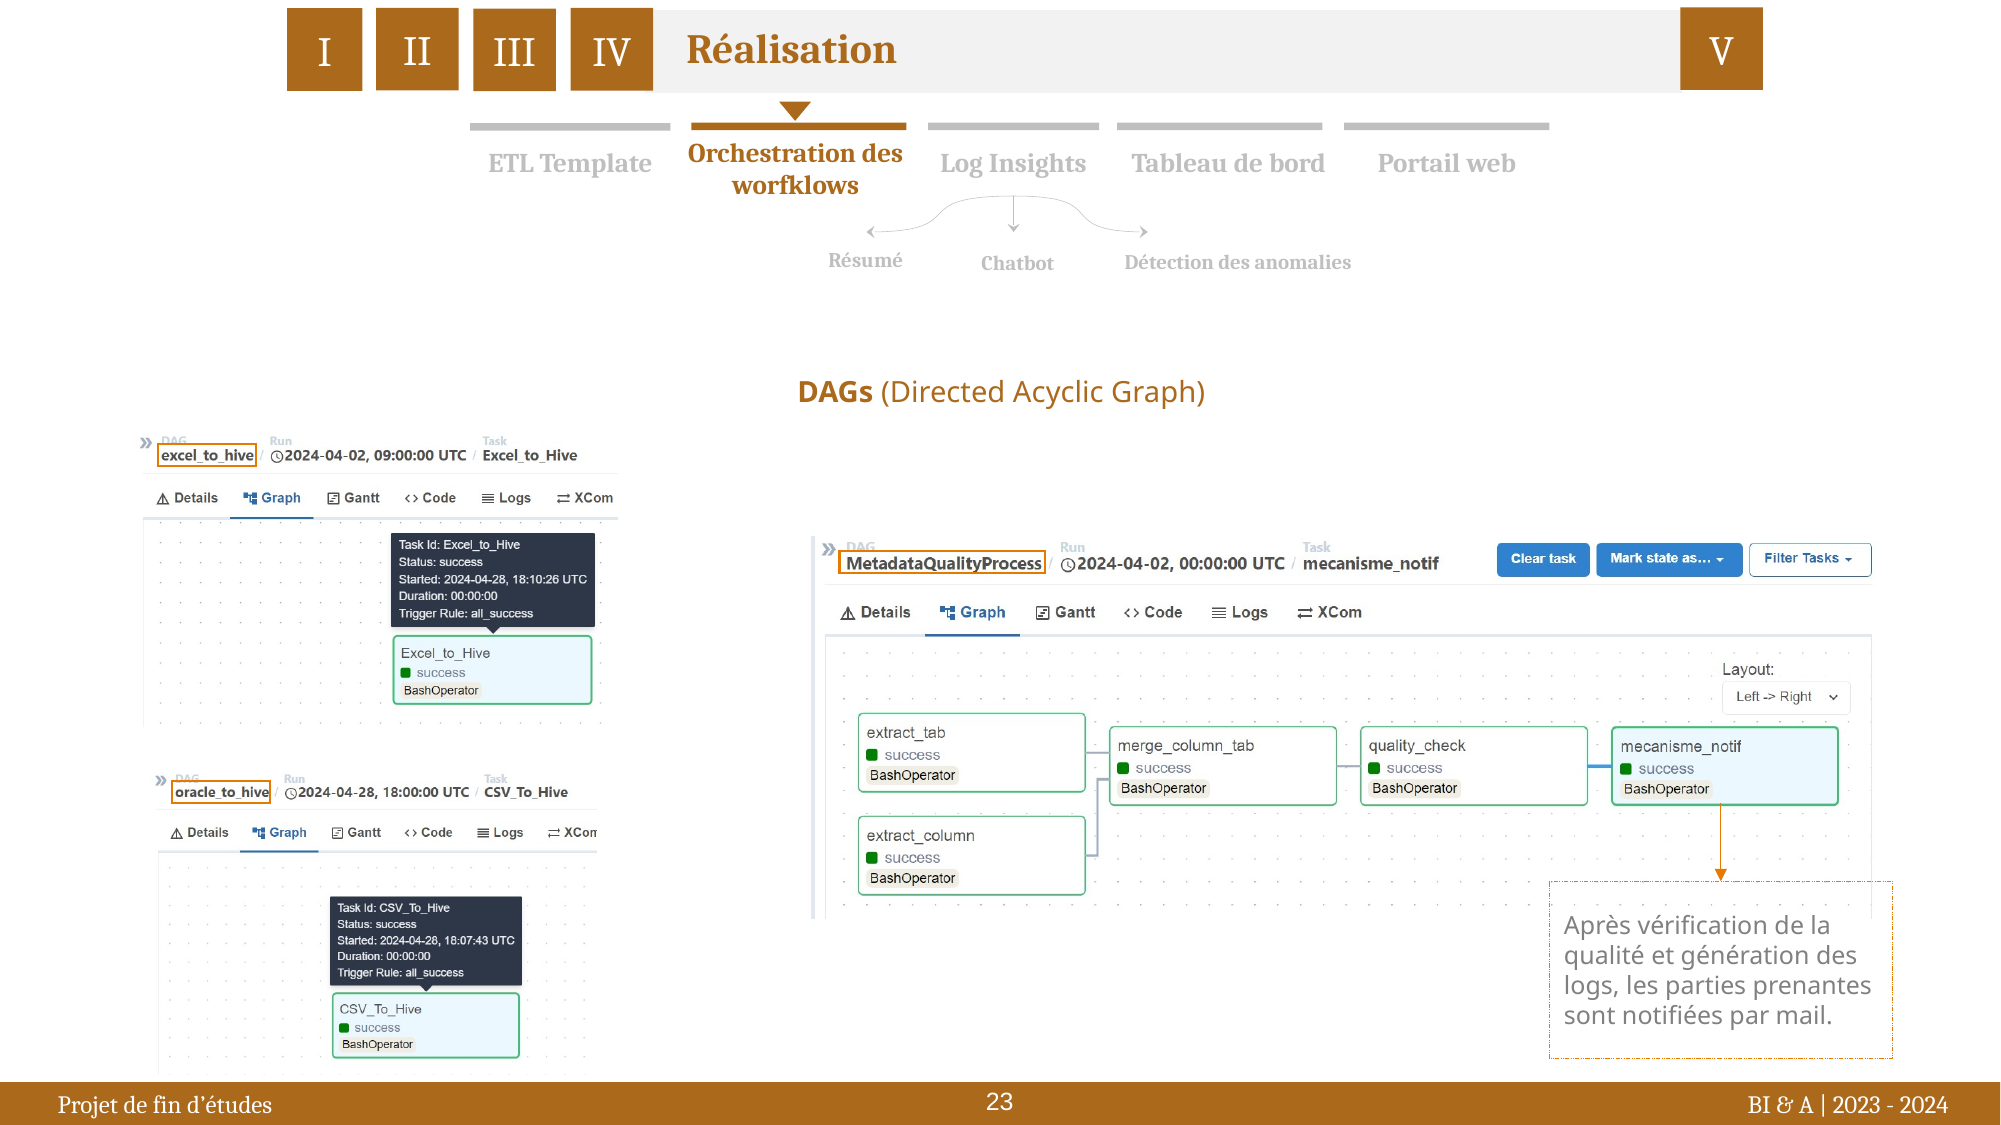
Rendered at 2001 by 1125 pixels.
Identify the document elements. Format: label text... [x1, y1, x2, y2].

text_box [1117, 122, 1323, 131]
text_box Résumé [813, 239, 919, 279]
text_box [470, 123, 671, 131]
text_box Orchestration des worfklows [670, 127, 921, 208]
picture [149, 761, 597, 1075]
text_box Détection des anomalies [1109, 240, 1367, 281]
picture [136, 420, 618, 727]
text_box Log Insights [921, 137, 1100, 186]
text_box DAGs (Directed Acyclic Graph) [782, 365, 1221, 416]
text_box Après vérification de la qualité et génération des logs, les parties prenantes sont notifiées par mail. [1548, 880, 1894, 1059]
text_box Portail web [1318, 137, 1575, 186]
text_box [928, 122, 1100, 131]
text_box [691, 122, 907, 127]
text_box Chatbot [966, 241, 1070, 282]
text_box II [376, 7, 459, 91]
text_box ETL Template [377, 137, 670, 186]
text_box [779, 101, 812, 121]
slide_number 23 [774, 1078, 1225, 1125]
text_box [458, 10, 1750, 93]
picture [811, 518, 1877, 919]
text_box Tableau de bord [1100, 137, 1318, 186]
text_box I [287, 8, 363, 91]
text_box [1344, 122, 1550, 131]
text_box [866, 195, 1148, 233]
text_box V [1680, 7, 1763, 90]
